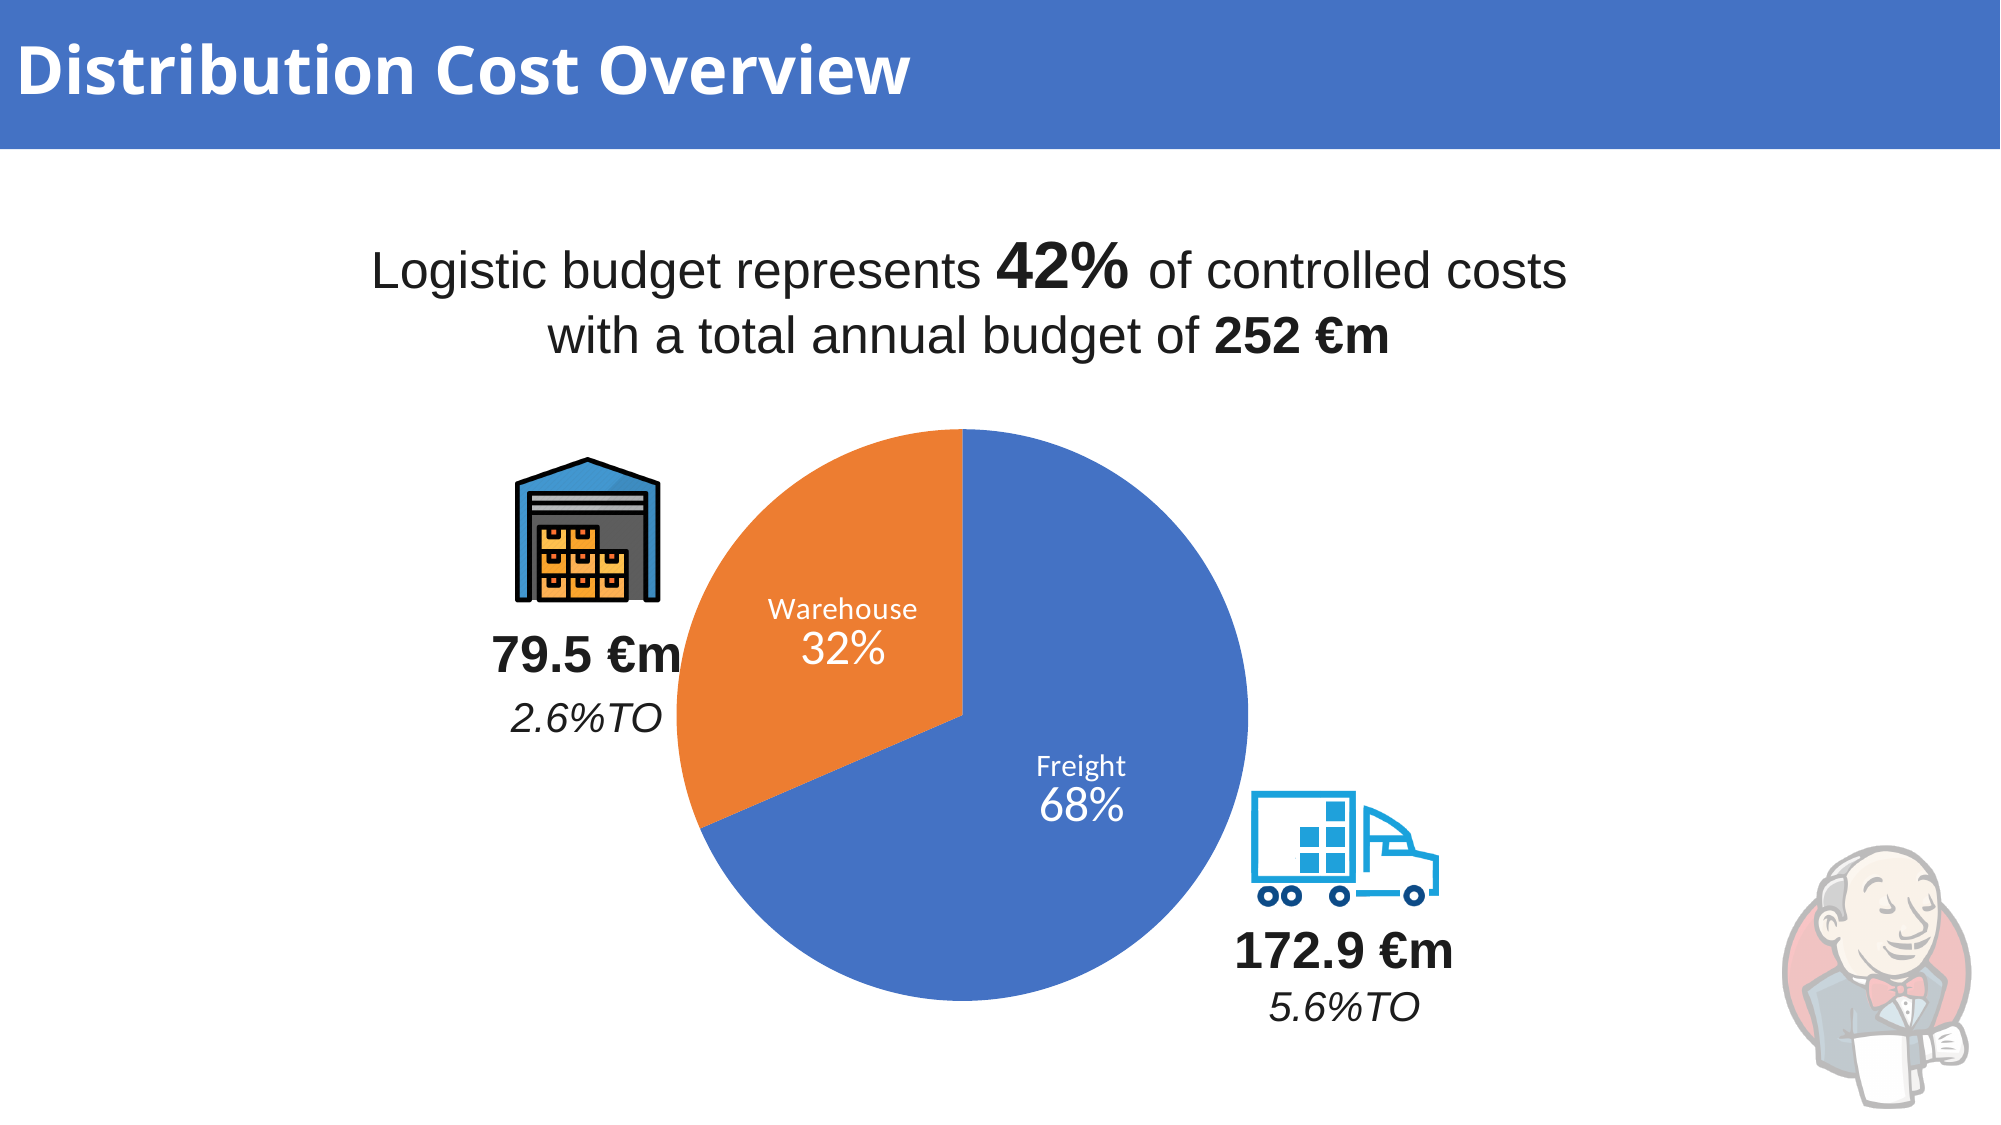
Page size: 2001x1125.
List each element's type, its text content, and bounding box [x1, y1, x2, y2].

chart [619, 417, 1306, 1013]
text_box 172.9 €m [1306, 909, 1470, 987]
picture [510, 452, 619, 607]
picture [1306, 769, 1439, 927]
text_box 2.6%TO [496, 683, 619, 749]
text_box Logistic budget represents 42% of controlled costs with a total annual budget of 252 €m [355, 214, 1583, 372]
picture [1754, 841, 2000, 1113]
text_box 5.6%TO [1253, 971, 1436, 1037]
title Distribution Cost Overview [0, 0, 2000, 150]
text_box 79.5 €m [476, 613, 619, 691]
